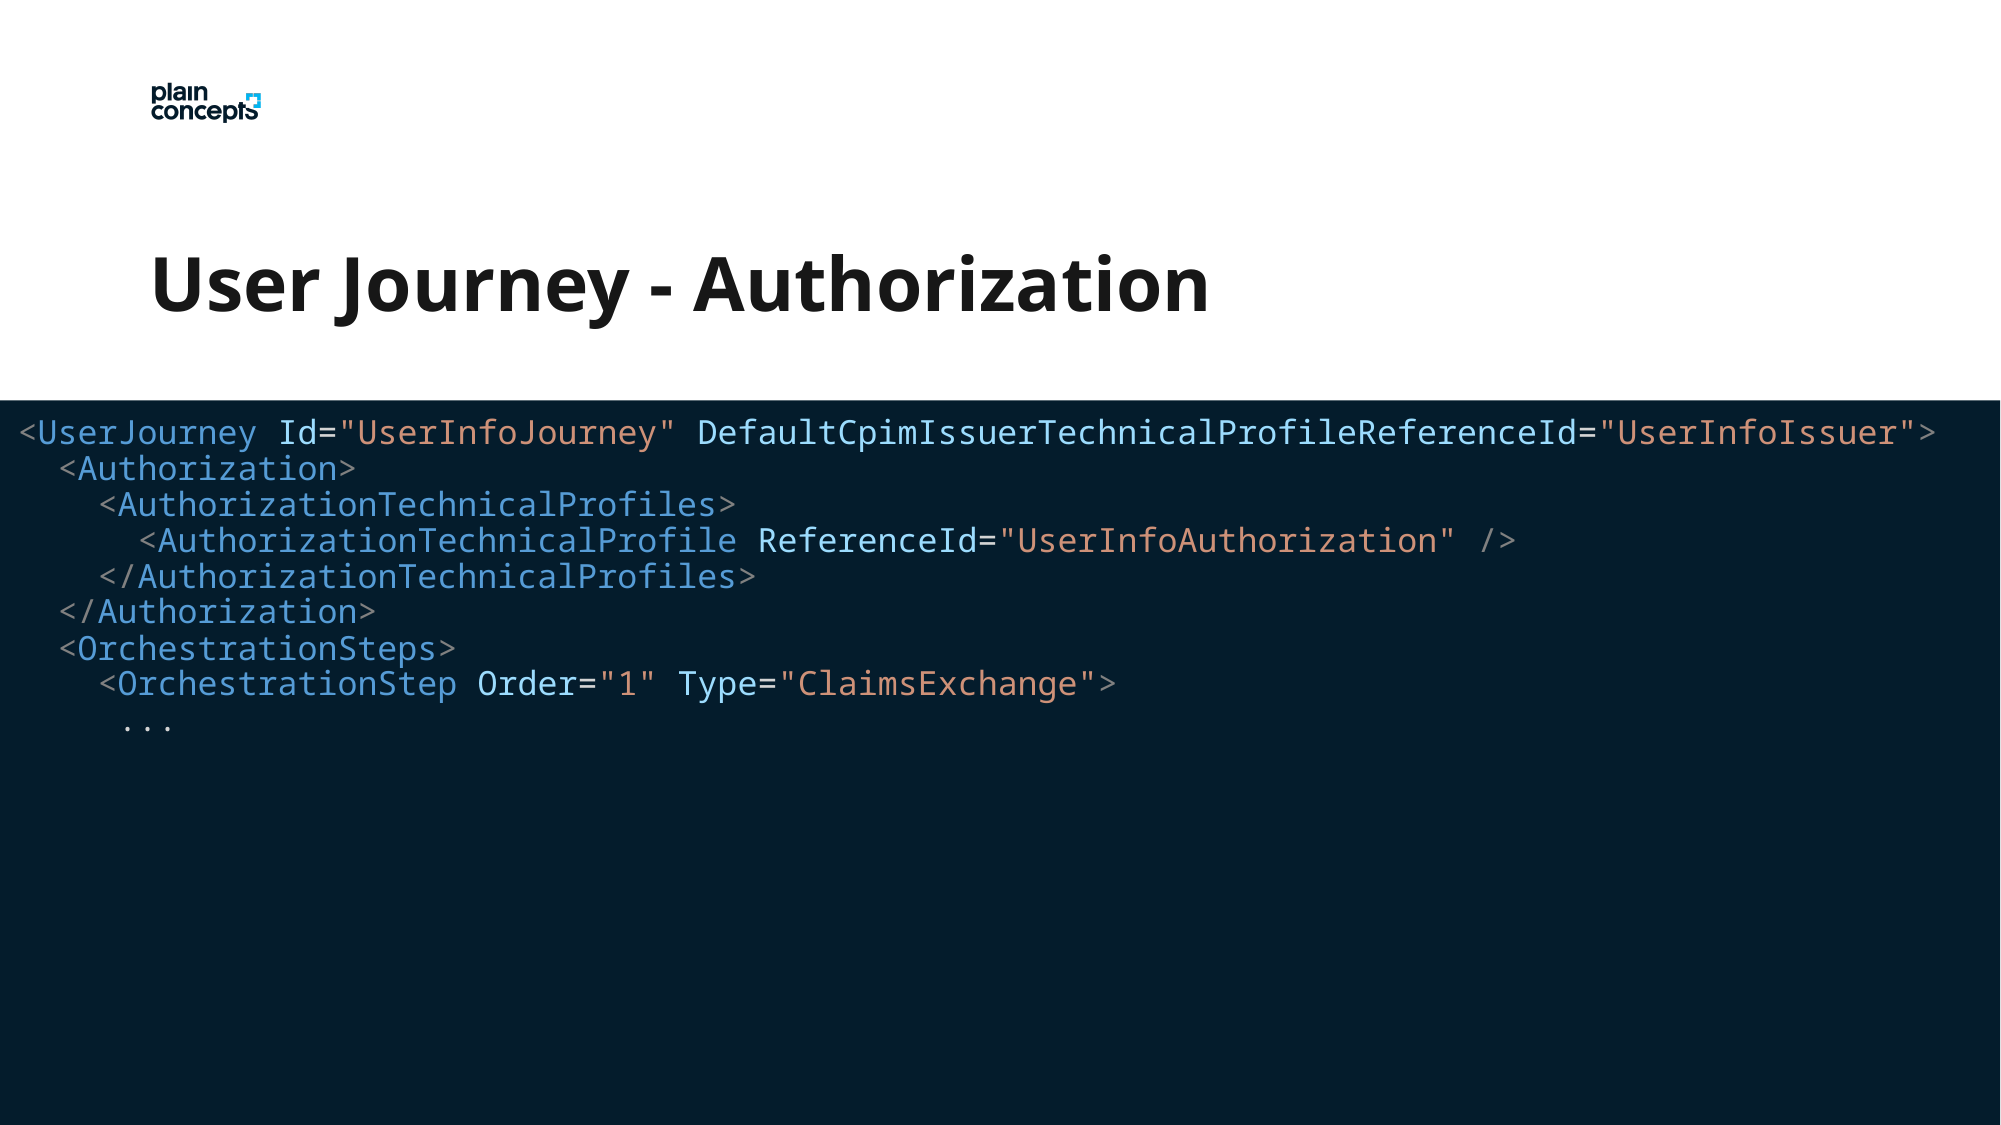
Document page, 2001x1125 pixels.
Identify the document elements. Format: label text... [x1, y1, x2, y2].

picture [124, 59, 288, 147]
list <UserJourney Id="UserInfoJourney" DefaultCpimIssuerTechnicalProfileReferenceId="UserInfoIssuer"> <Authorization> <AuthorizationTechnicalProfiles> <AuthorizationTechnicalProfile ReferenceId="UserInfoAuthorization" /> </AuthorizationTechnicalProfiles> </Authorization> <OrchestrationSteps> <OrchestrationStep Order="1" Type="ClaimsExchange"> ... [0, 415, 2000, 1000]
list User Journey - Authorization [149, 247, 1827, 330]
